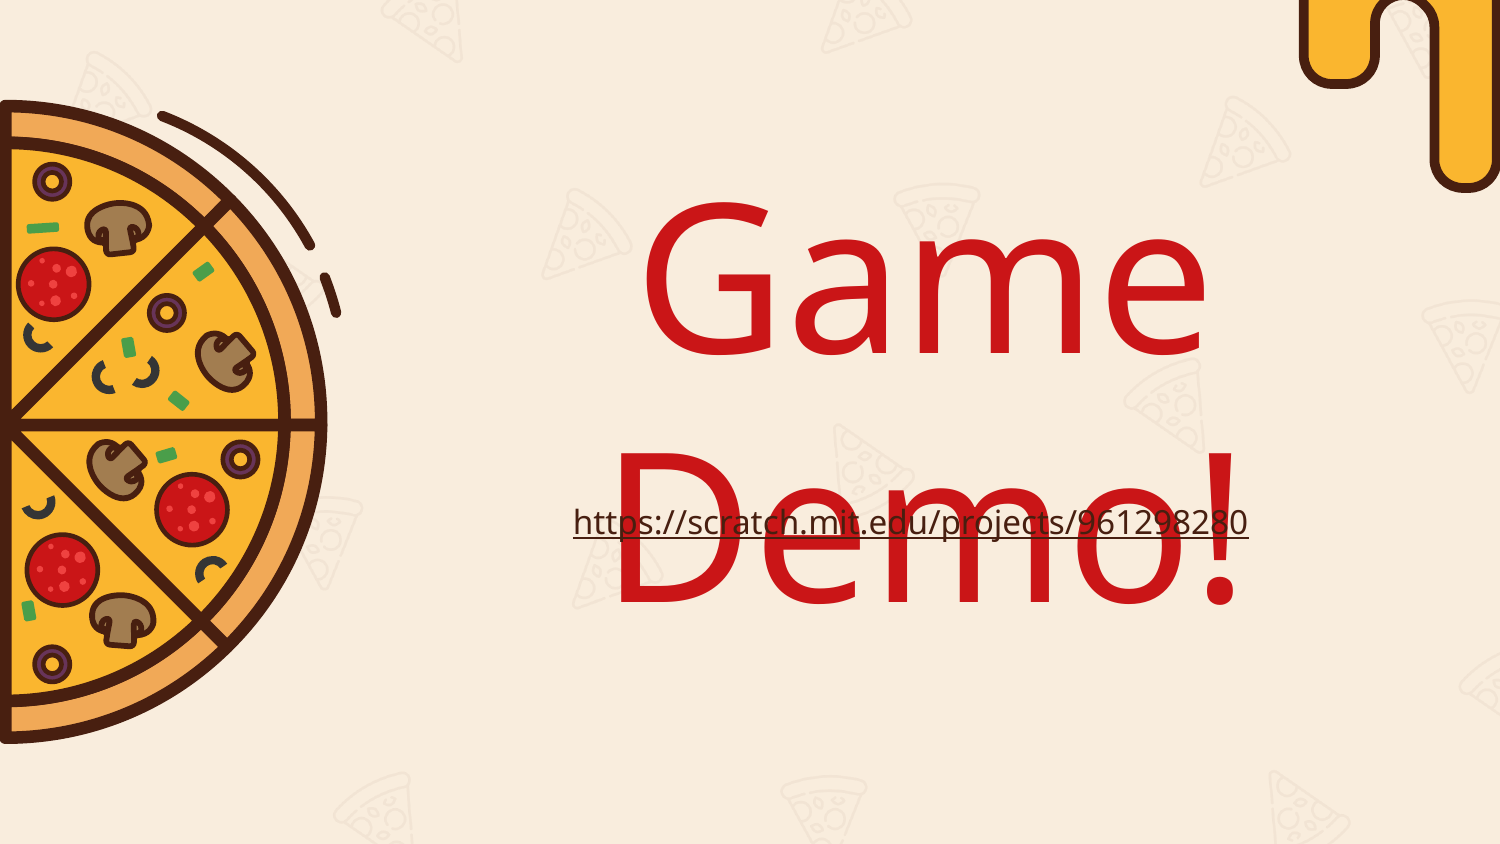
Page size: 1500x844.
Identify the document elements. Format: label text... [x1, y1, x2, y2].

text_box https://scratch.mit.edu/projects/961298280 [477, 486, 1345, 553]
text_box [783, 542, 1430, 743]
title Game Demo! [393, 303, 1457, 487]
picture [0, 0, 1500, 844]
